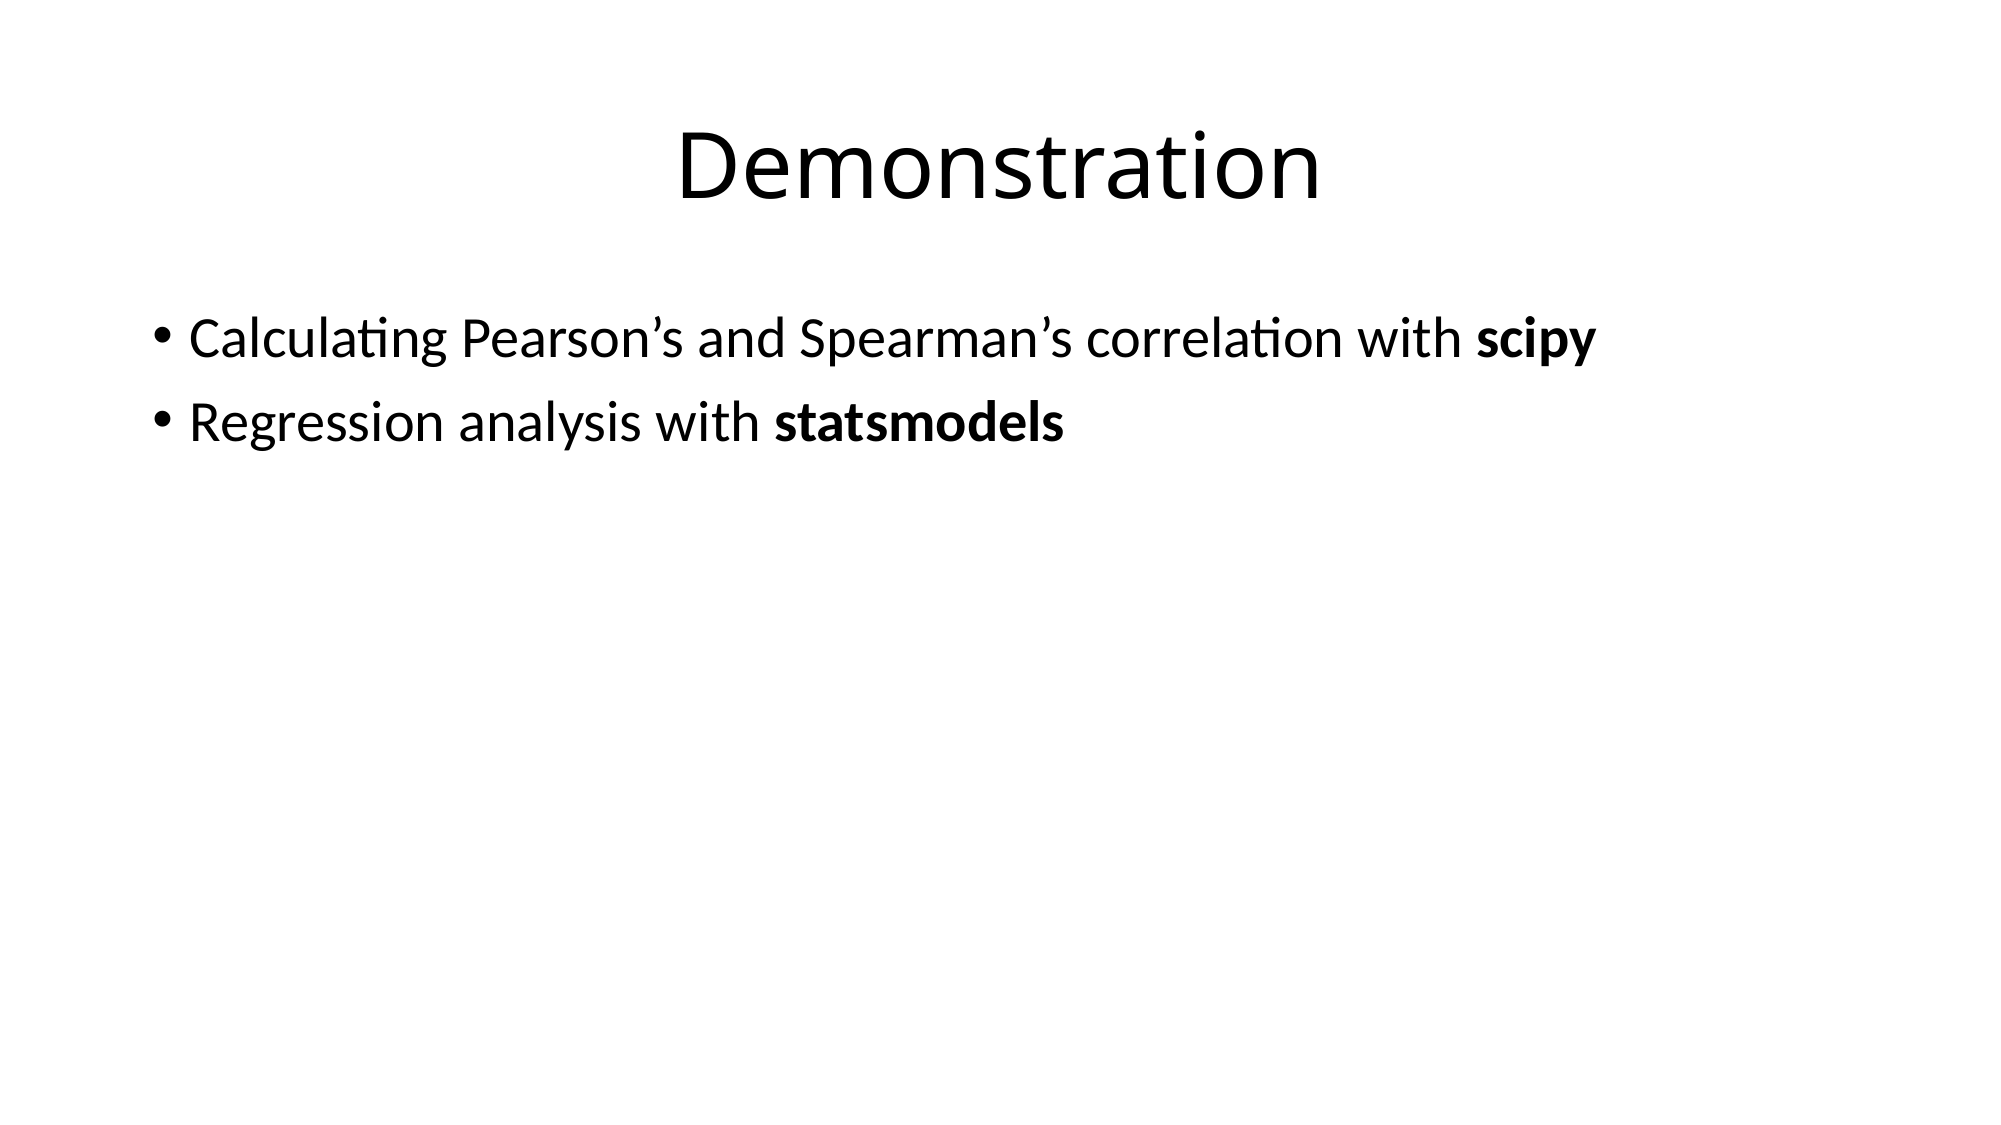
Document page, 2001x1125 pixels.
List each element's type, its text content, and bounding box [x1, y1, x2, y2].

title Demonstration [137, 59, 1863, 278]
list Calculating Pearson’s and Spearman’s correlation with scipy Regression analysis with statsmodels [137, 299, 1863, 1014]
